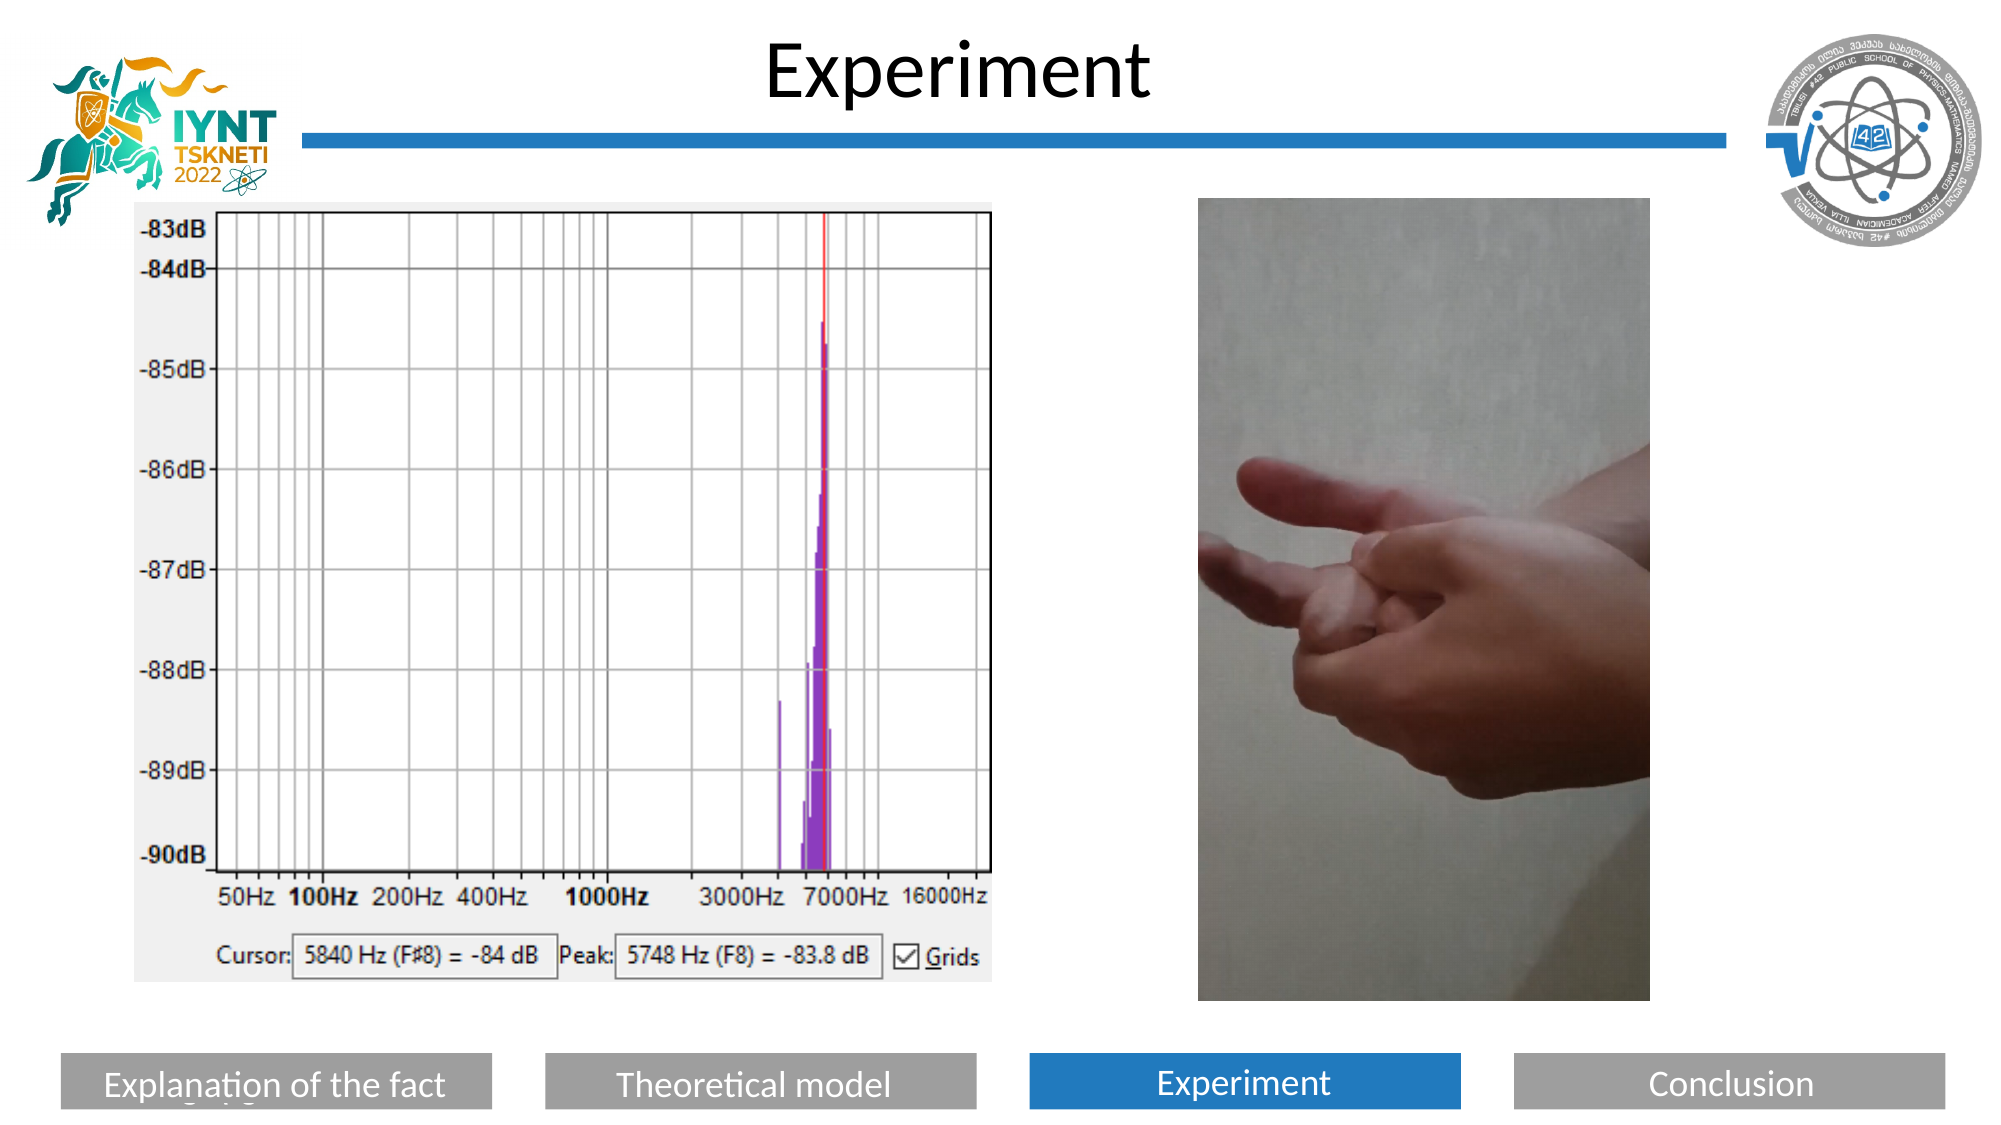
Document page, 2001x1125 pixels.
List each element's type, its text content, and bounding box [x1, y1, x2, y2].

picture [0, 32, 992, 983]
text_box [63, 1052, 472, 1114]
picture [1766, 34, 1982, 247]
text_box Experiment [233, 6, 1685, 122]
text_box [1198, 197, 1650, 1002]
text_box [1048, 1050, 1442, 1112]
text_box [551, 1052, 959, 1114]
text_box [1531, 1051, 1939, 1113]
